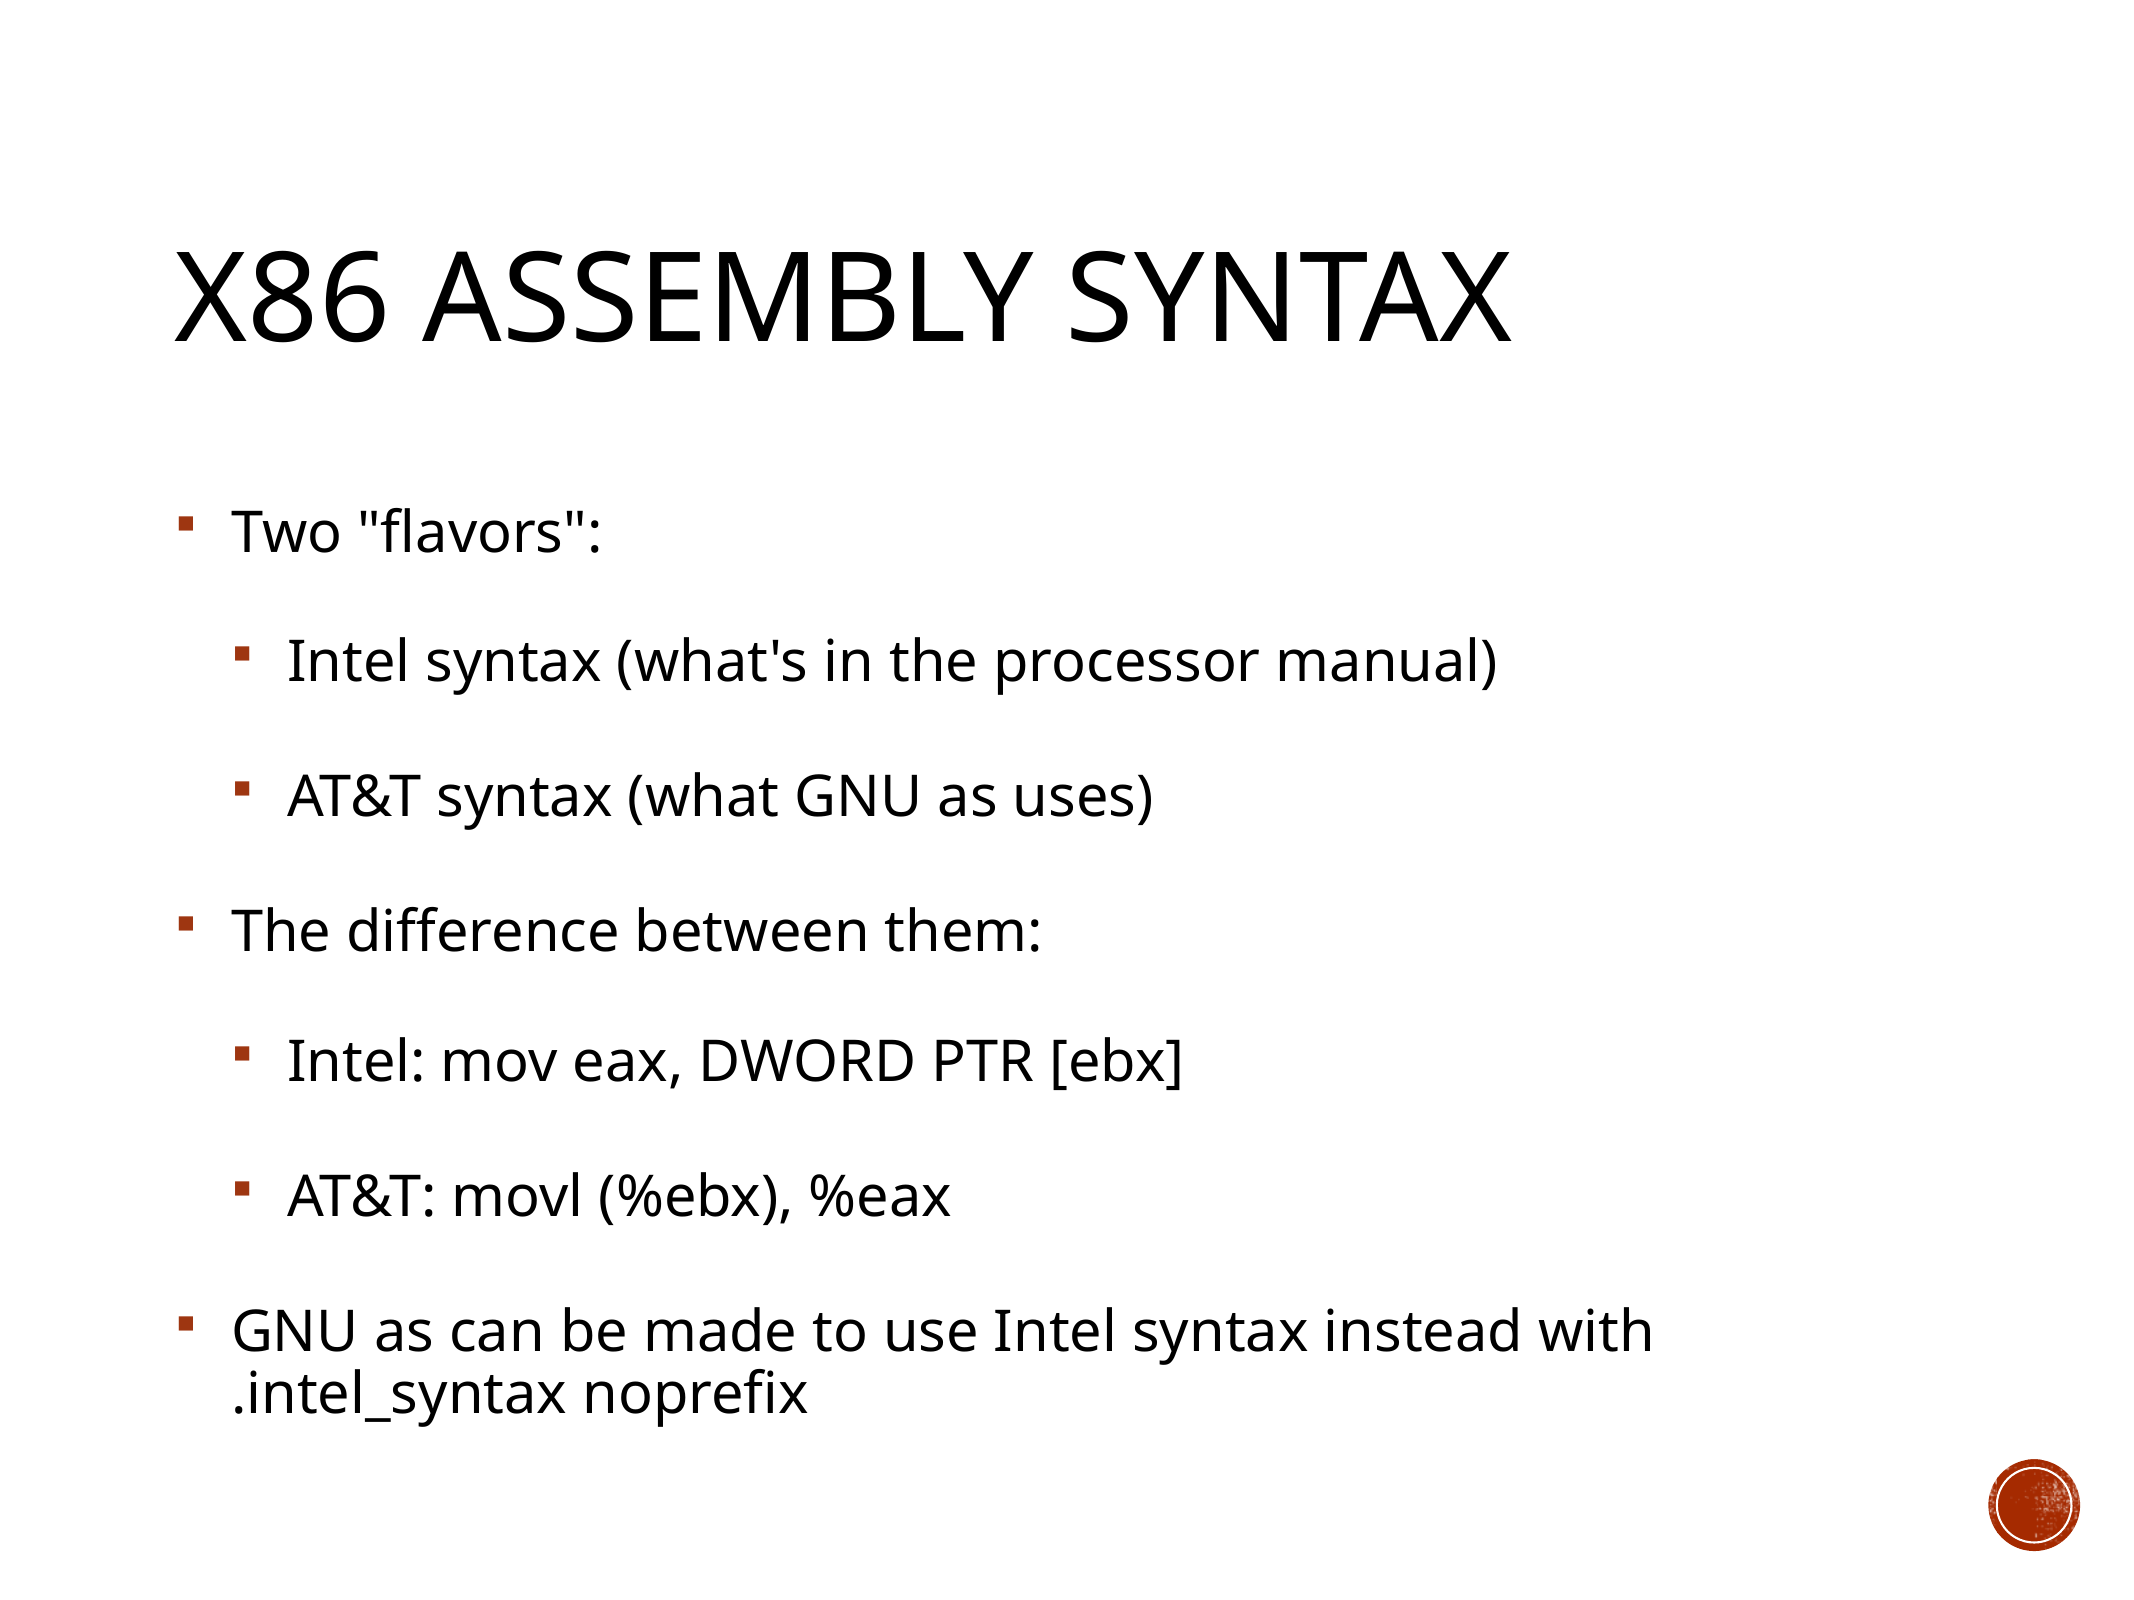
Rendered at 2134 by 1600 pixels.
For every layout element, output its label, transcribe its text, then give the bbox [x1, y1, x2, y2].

list Two "flavors": Intel syntax (what's in the processor manual) AT&T syntax (what GNU as uses) The difference between them: Intel: mov eax, DWORD PTR [ebx] AT&T: movl (%ebx), %eax GNU as can be made to use Intel syntax instead with .intel_syntax noprefix [159, 494, 1974, 1440]
title x86 Assembly Syntax [159, 113, 1974, 489]
